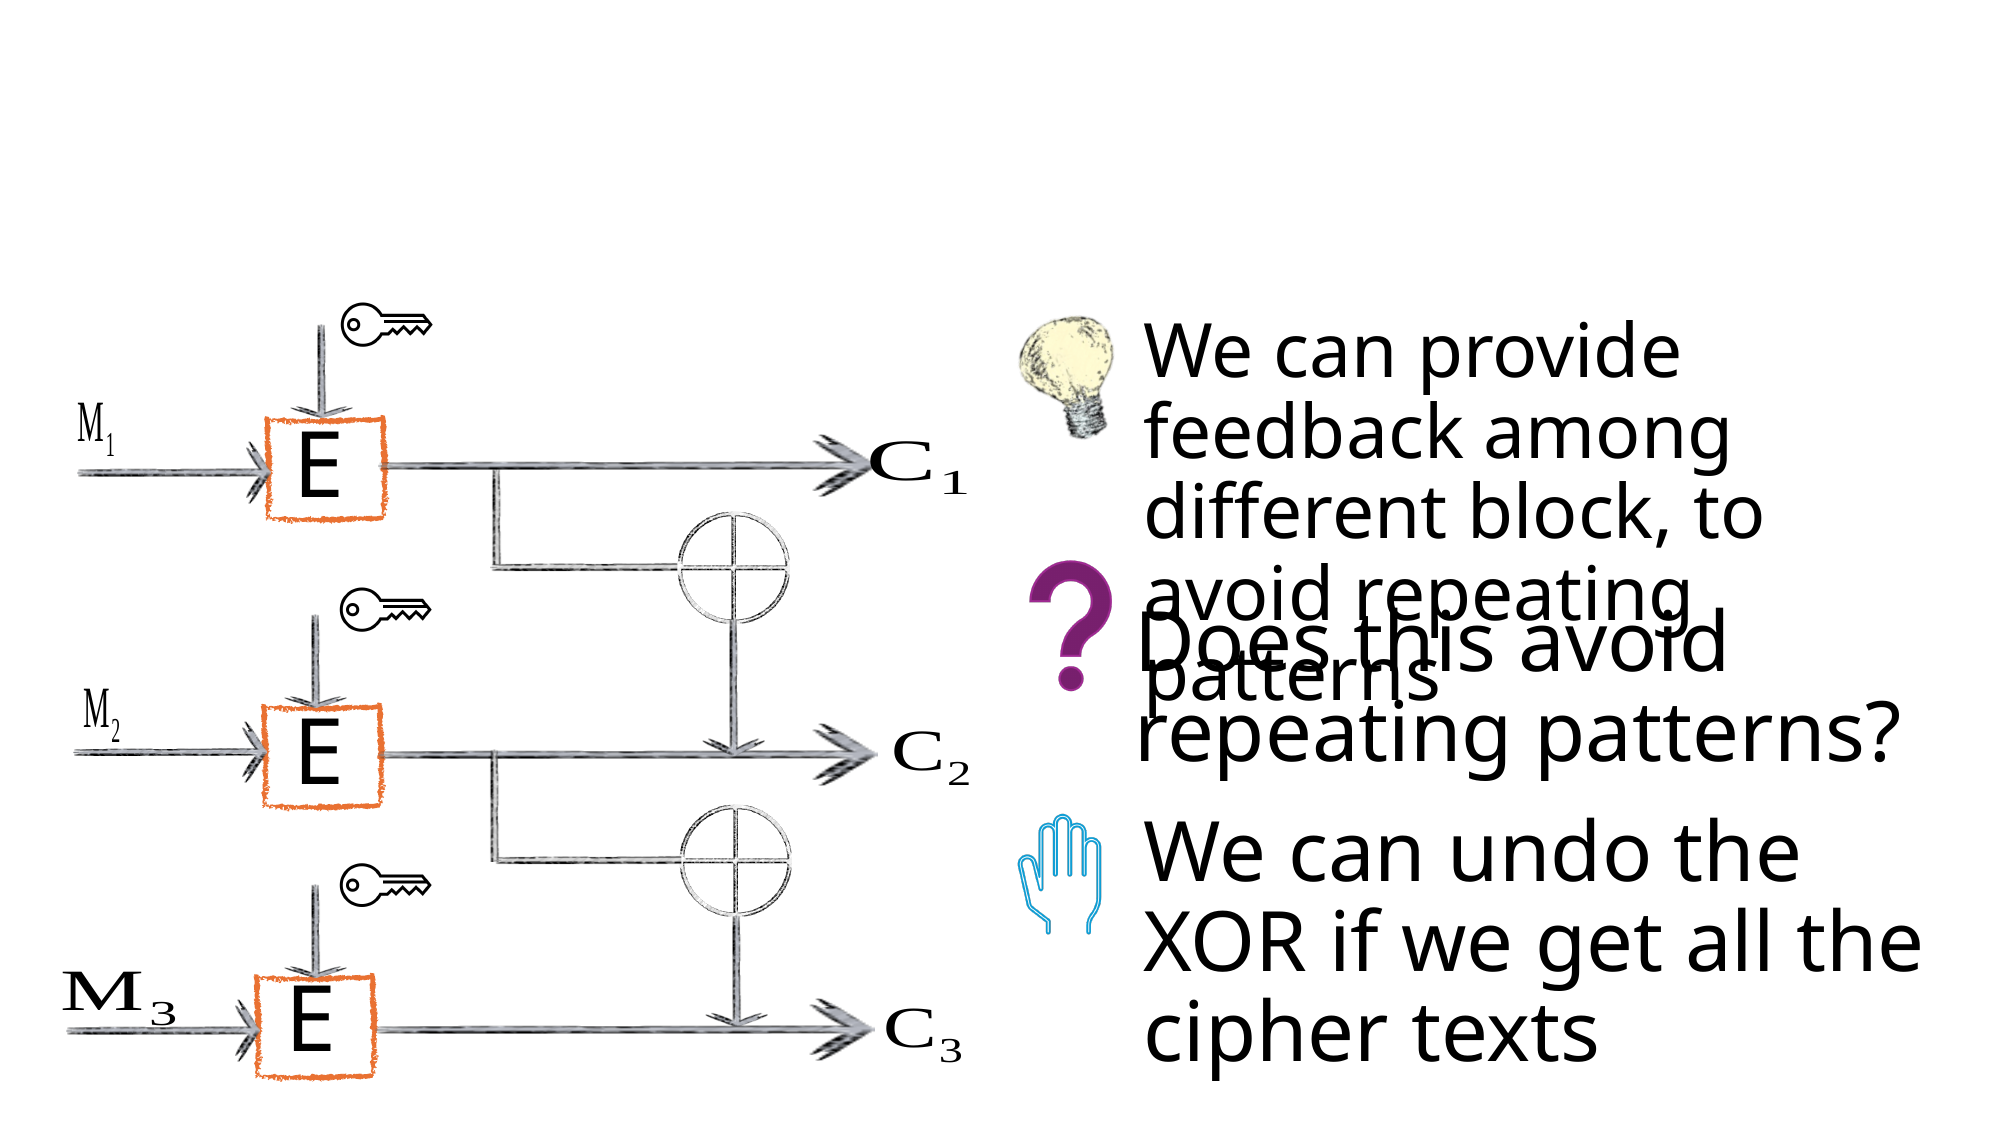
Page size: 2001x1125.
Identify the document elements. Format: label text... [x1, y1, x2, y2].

picture [268, 560, 436, 693]
text_box E [279, 410, 357, 414]
picture [378, 434, 879, 625]
picture [66, 999, 261, 1063]
picture [664, 655, 802, 719]
picture [375, 939, 876, 1062]
text_box E [271, 965, 349, 971]
text_box We can provide feedback among different block, to avoid repeating patterns [1128, 304, 1949, 591]
picture [73, 720, 268, 784]
picture [77, 440, 272, 504]
picture [274, 275, 436, 403]
picture [1004, 301, 1142, 458]
picture [378, 722, 879, 917]
picture [994, 550, 1146, 702]
text_box Does this avoid repeating patterns? [1119, 591, 2000, 752]
picture [268, 835, 436, 963]
text_box We can undo the XOR if we get all the cipher texts [1128, 802, 1990, 962]
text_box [262, 414, 391, 525]
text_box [259, 701, 387, 813]
picture [990, 806, 1129, 945]
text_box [252, 971, 380, 1083]
